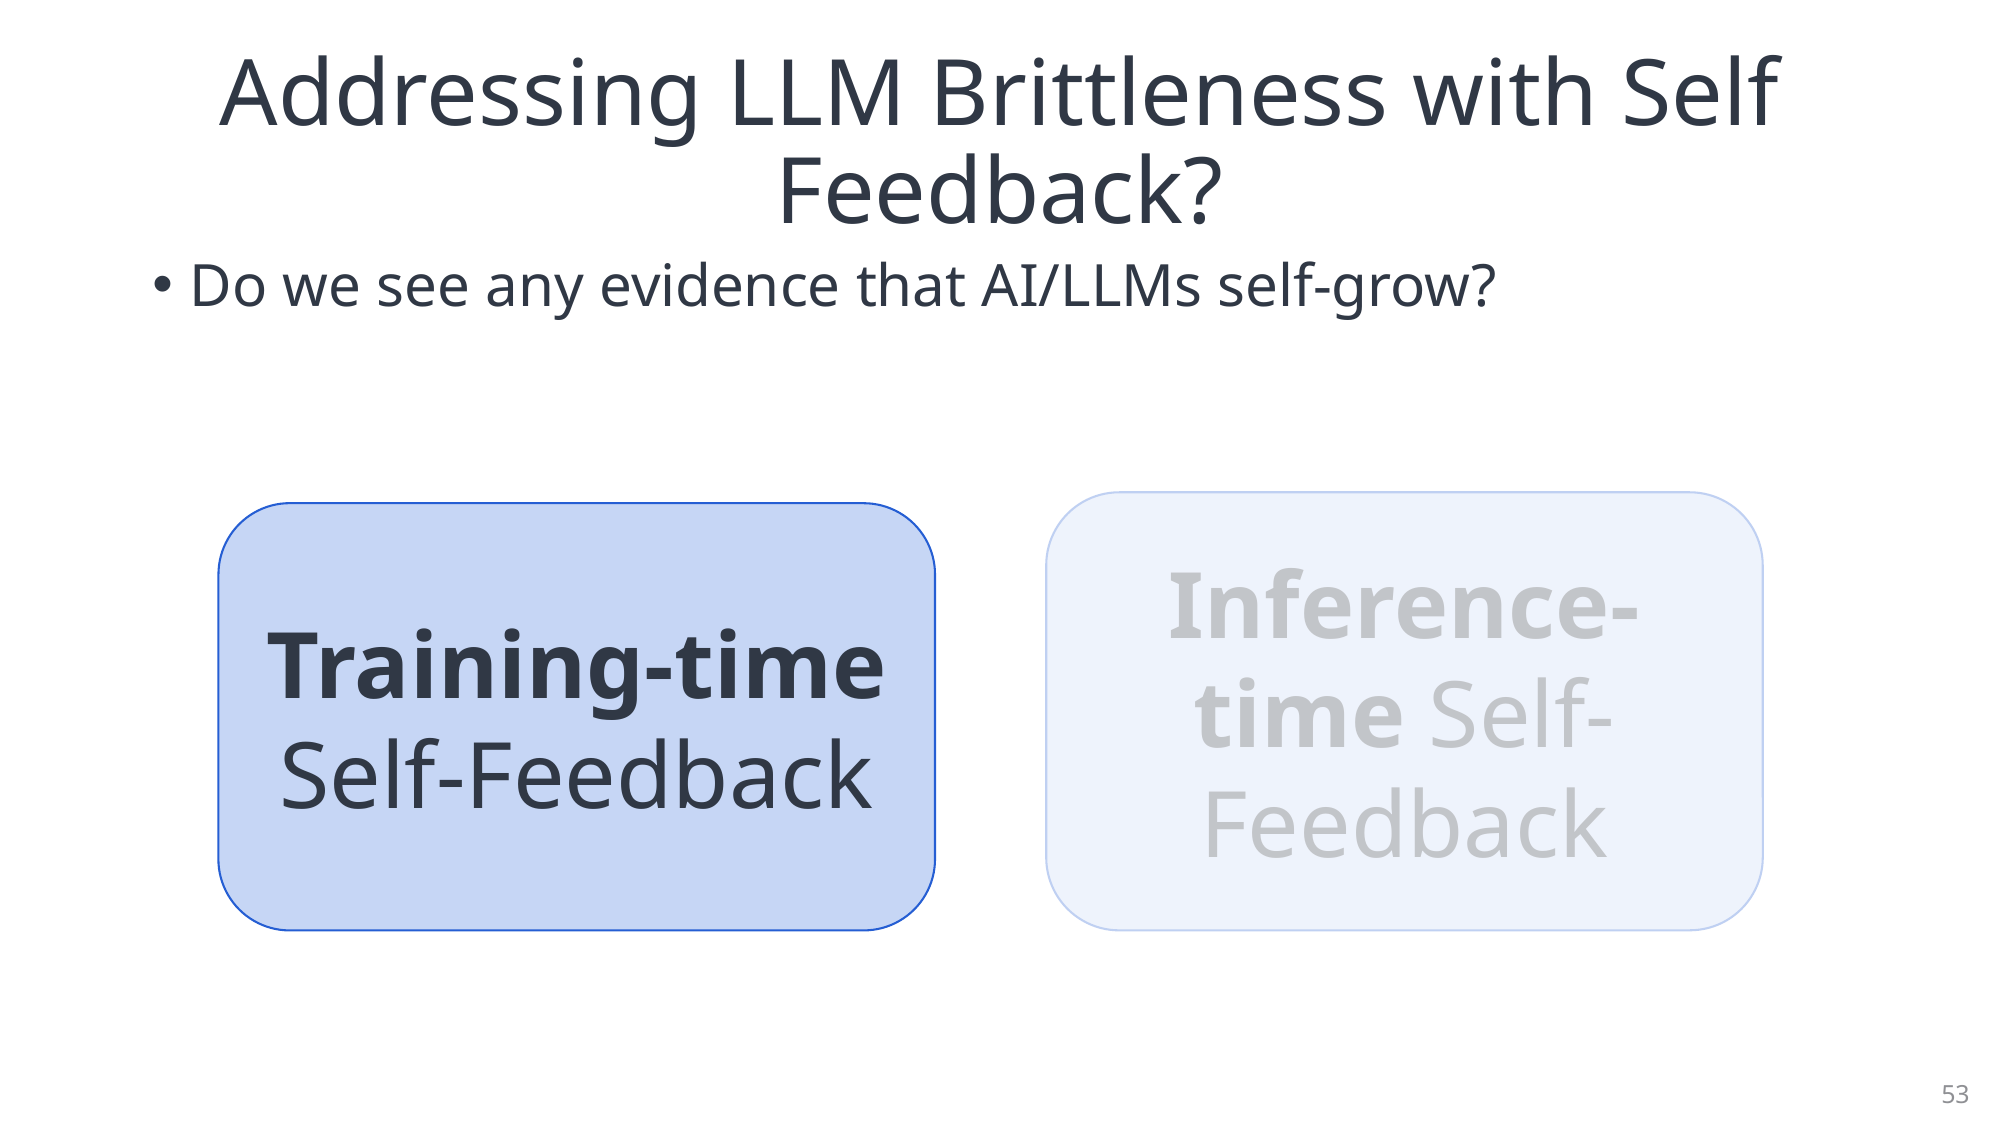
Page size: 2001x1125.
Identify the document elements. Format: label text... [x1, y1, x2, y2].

slide_number 53 [1912, 1065, 2000, 1125]
text_box [987, 449, 1782, 1014]
list Do we see any evidence that AI/LLMs self-grow? [137, 248, 1863, 1014]
text_box Training-time Self-Feedback [217, 502, 937, 932]
title Addressing LLM Brittleness with Self Feedback? [0, 62, 2000, 228]
